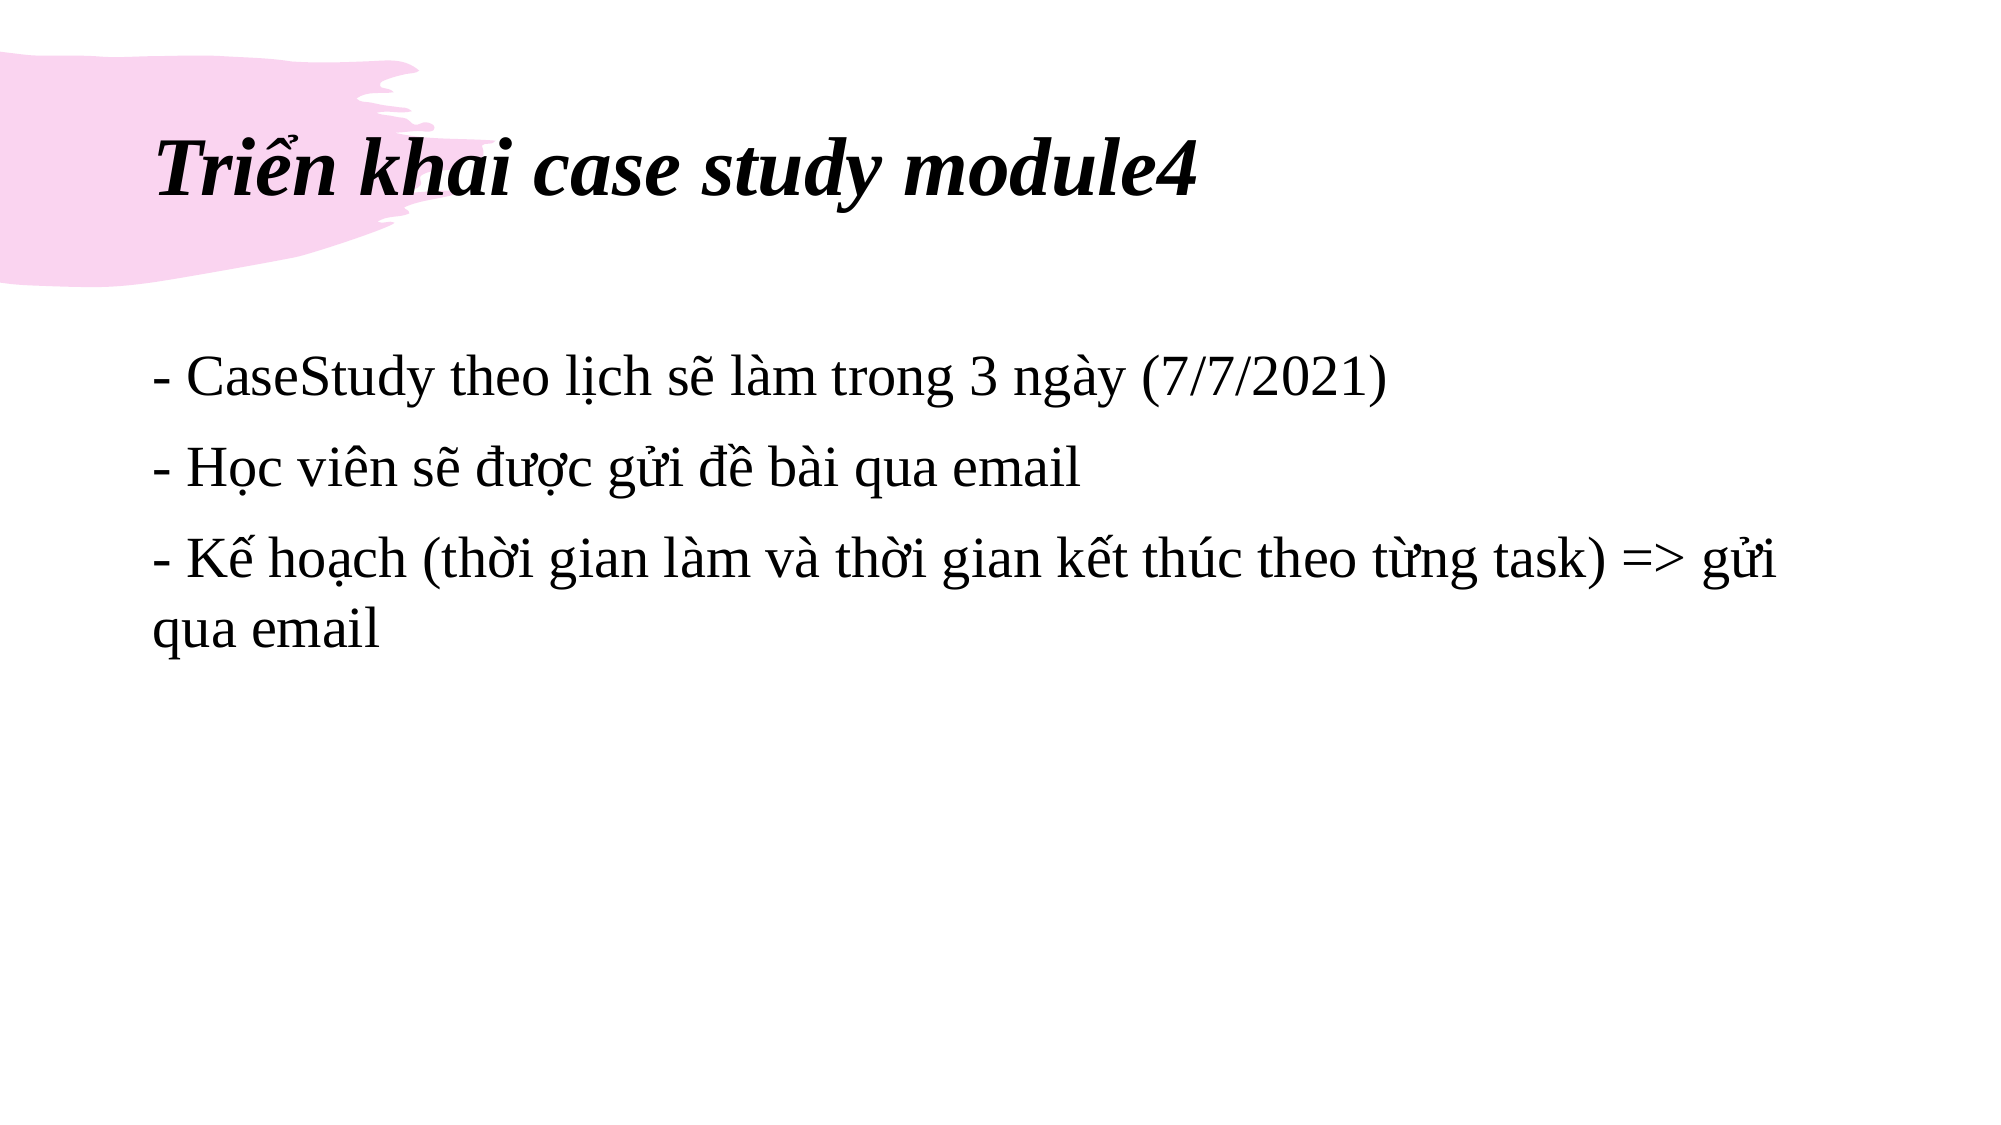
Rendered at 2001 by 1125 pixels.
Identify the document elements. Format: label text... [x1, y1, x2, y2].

title Triển khai case study module4 [137, 59, 1863, 278]
list - CaseStudy theo lịch sẽ làm trong 3 ngày (7/7/2021) - Học viên sẽ được gửi đề bài qua email - Kế hoạch (thời gian làm và thời gian kết thúc theo từng task) => gửi qua email [137, 329, 1863, 762]
